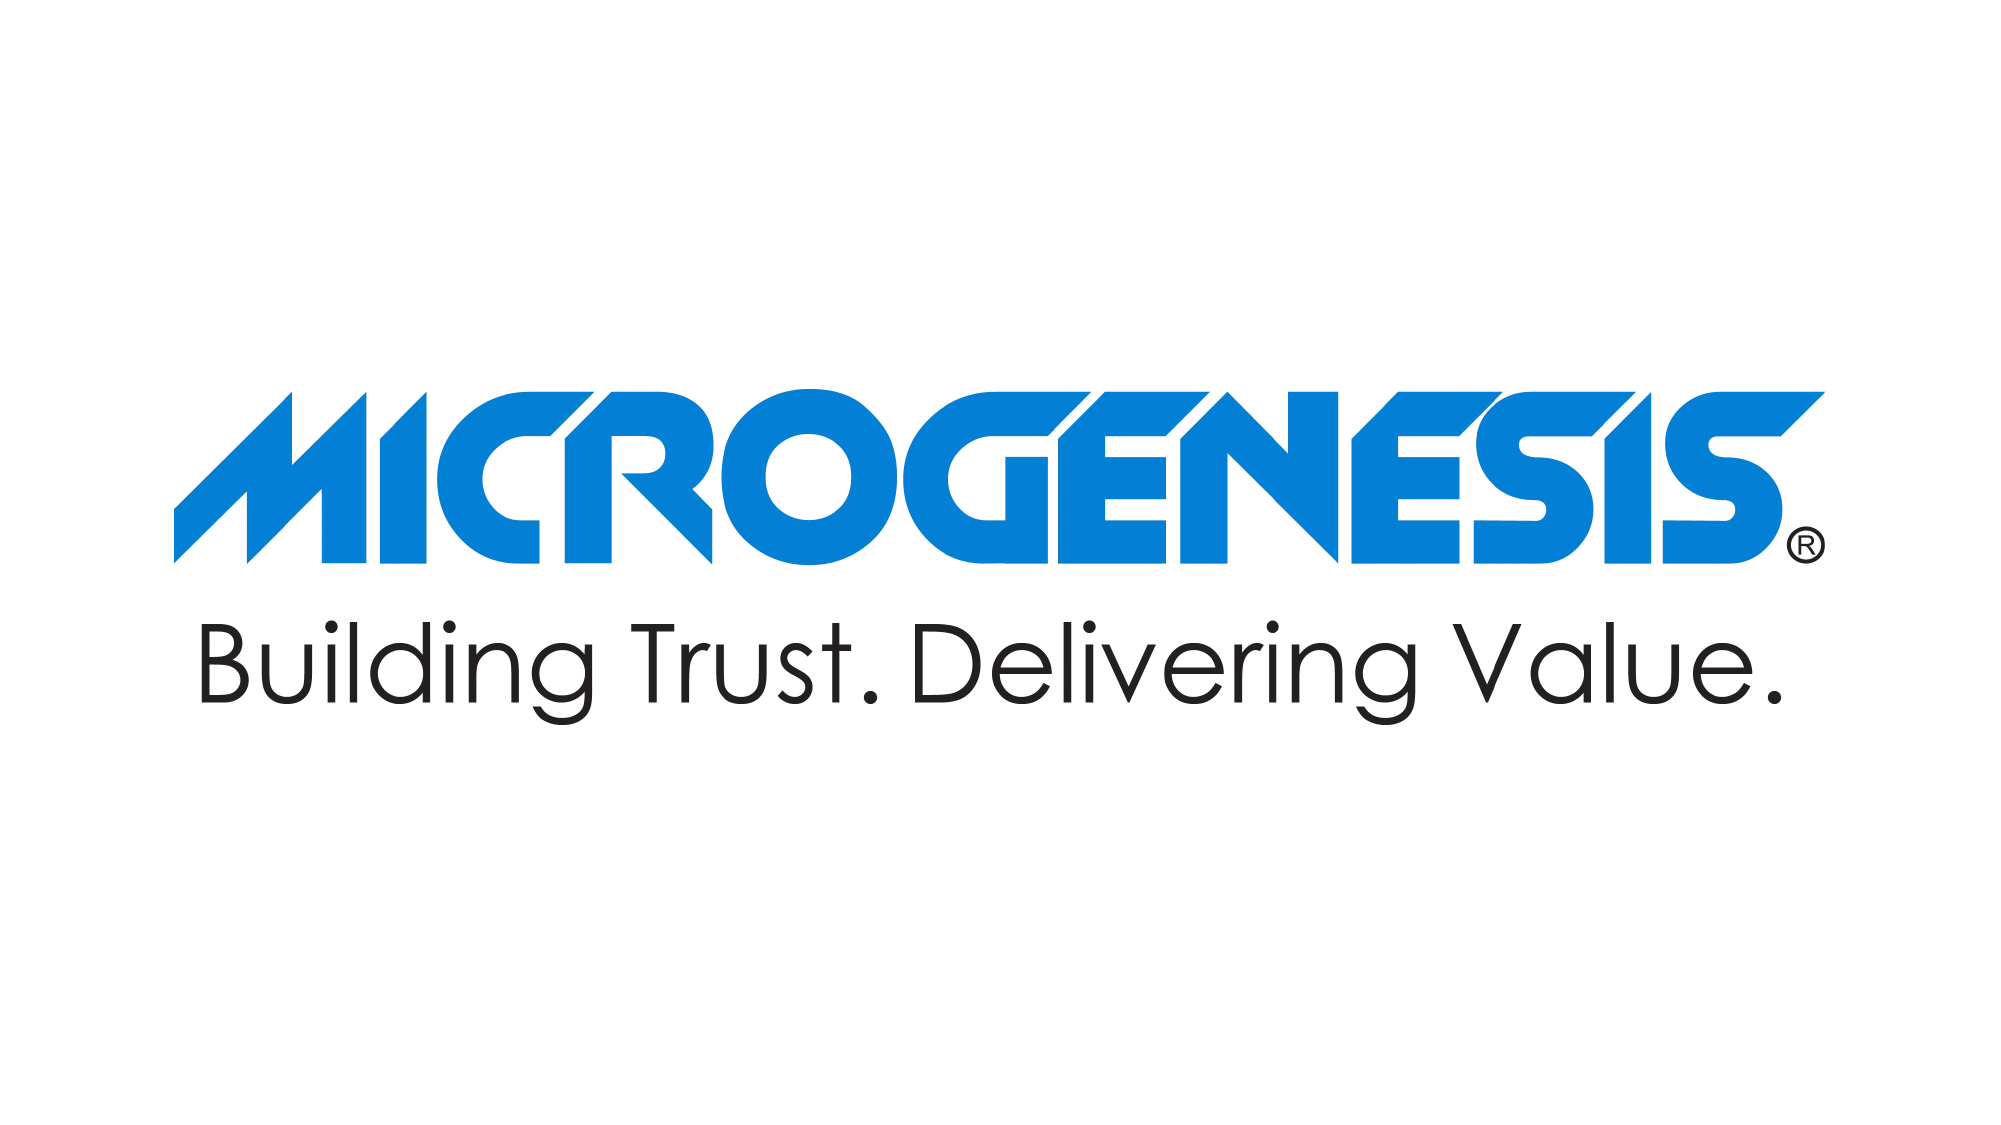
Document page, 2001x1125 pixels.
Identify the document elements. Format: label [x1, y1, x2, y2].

picture [174, 389, 1825, 736]
